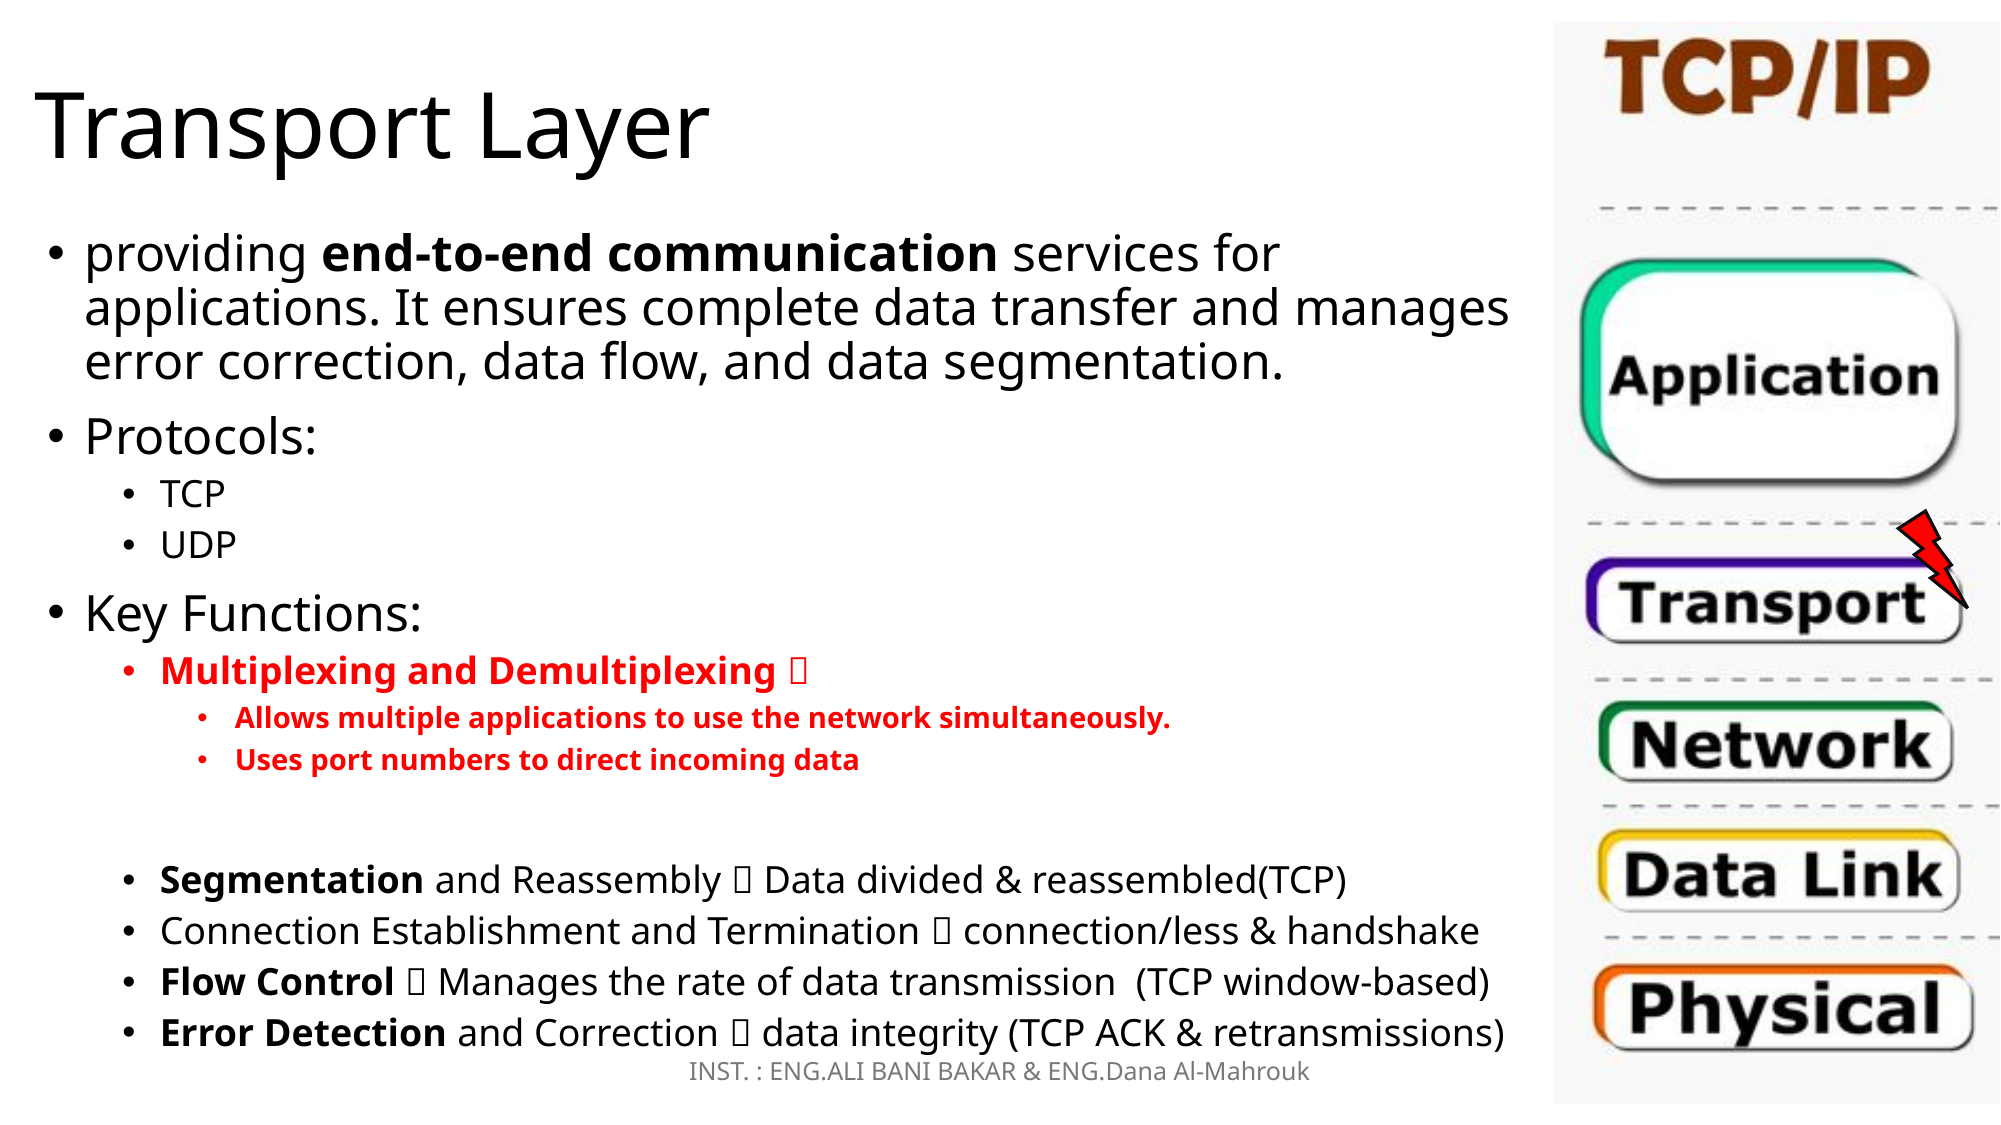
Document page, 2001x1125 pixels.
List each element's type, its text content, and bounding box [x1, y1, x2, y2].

list providing end-to-end communication services for applications. It ensures complete data transfer and manages error correction, data flow, and data segmentation. Protocols: TCP UDP Key Functions: Multiplexing and Demultiplexing  Allows multiple applications to use the network simultaneously. Uses port numbers to direct incoming data Segmentation and Reassembly  Data divided & reassembled(TCP) Connection Establishment and Termination  connection/less & handshake Flow Control  Manages the rate of data transmission (TCP window-based) Error Detection and Correction  data integrity (TCP ACK & retransmissions) [32, 220, 1552, 1104]
picture [1552, 21, 2000, 1104]
title Transport Layer [19, 19, 1745, 238]
footer INST. : ENG.ALI BANI BAKAR & ENG.Dana Al-Mahrouk [662, 1042, 1338, 1103]
